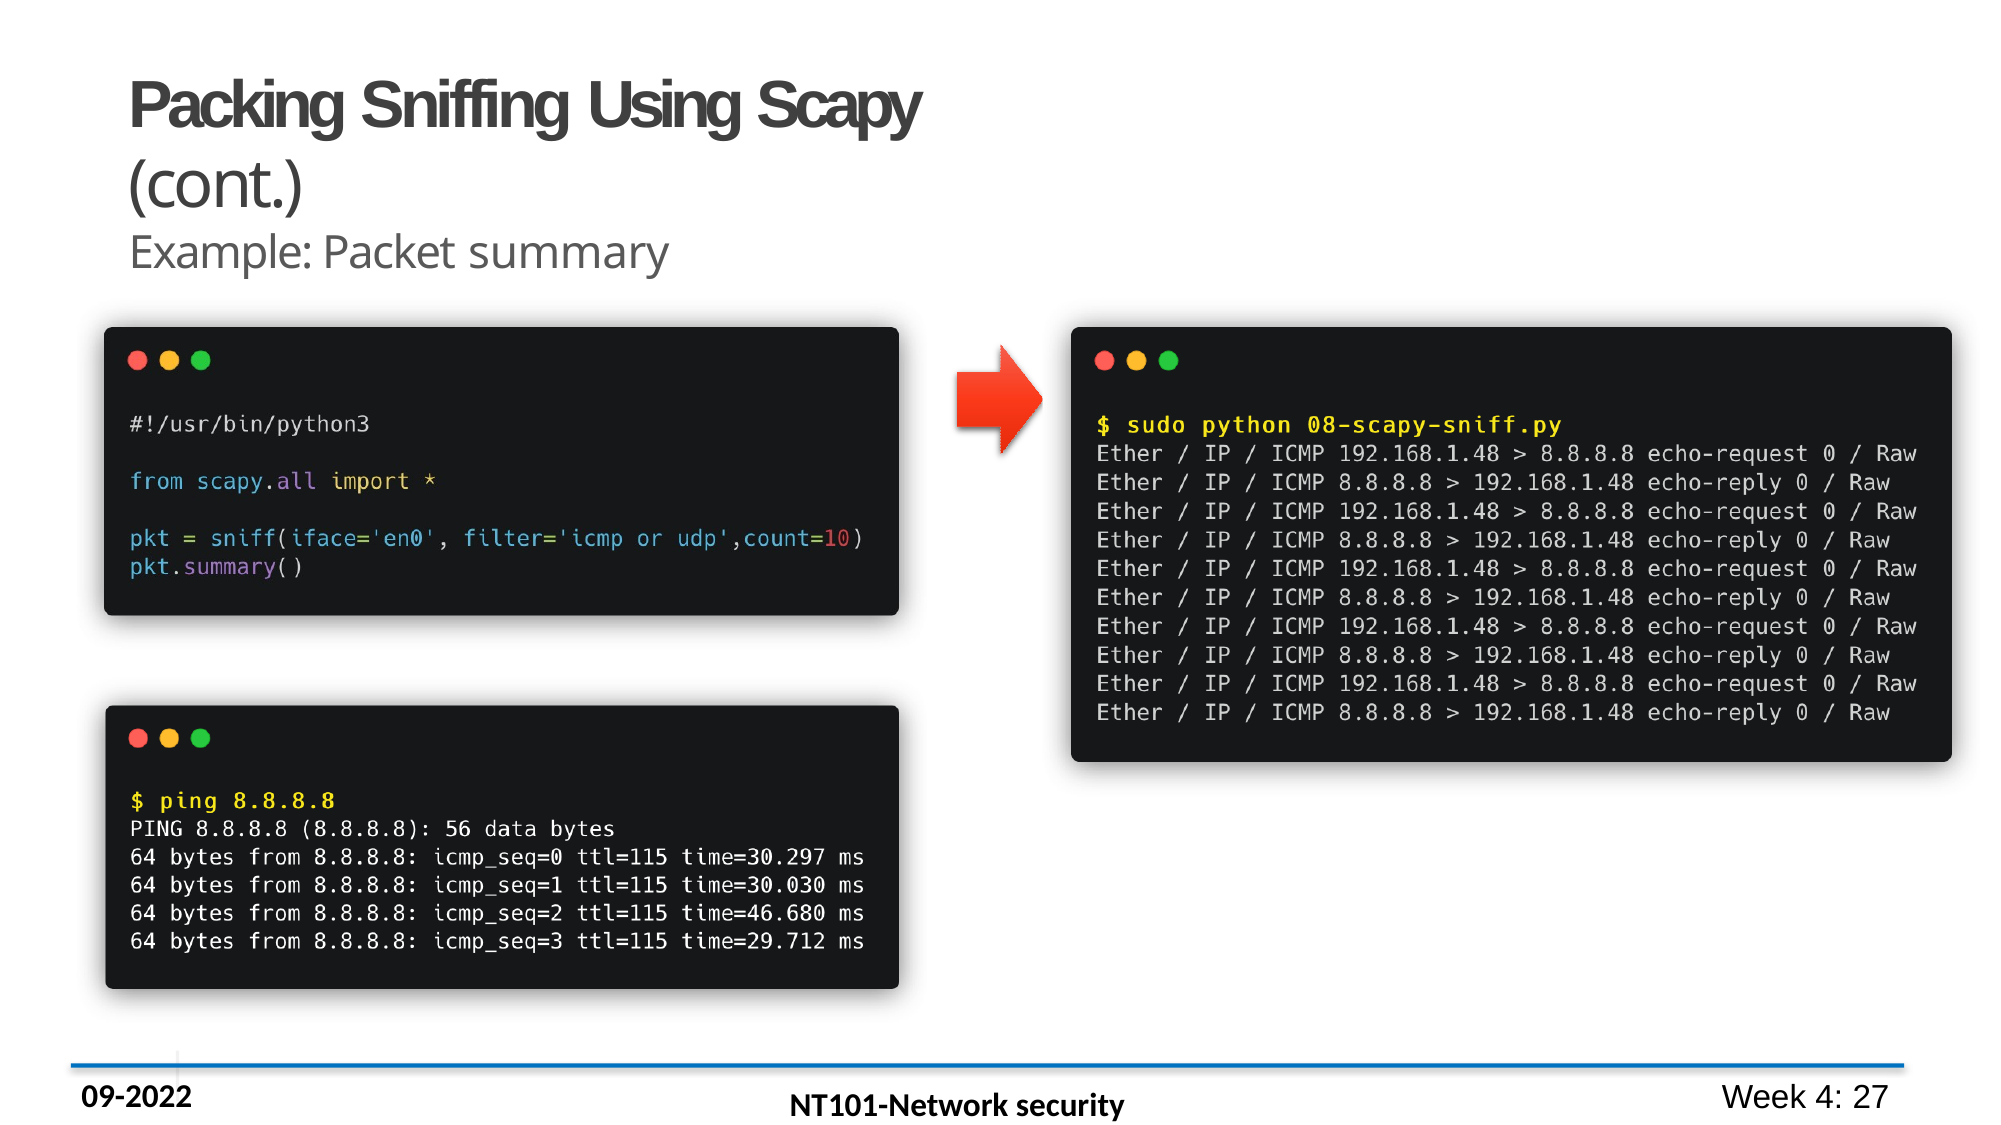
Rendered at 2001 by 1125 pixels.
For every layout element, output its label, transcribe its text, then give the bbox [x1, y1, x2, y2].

text_box [77, 298, 927, 650]
text_box [77, 677, 927, 1023]
title Packing Sniffing Using Scapy (cont.) Example: Packet summary [126, 58, 1087, 279]
text_box [957, 344, 1042, 454]
text_box [1042, 290, 1980, 798]
text_box [947, 337, 1042, 467]
